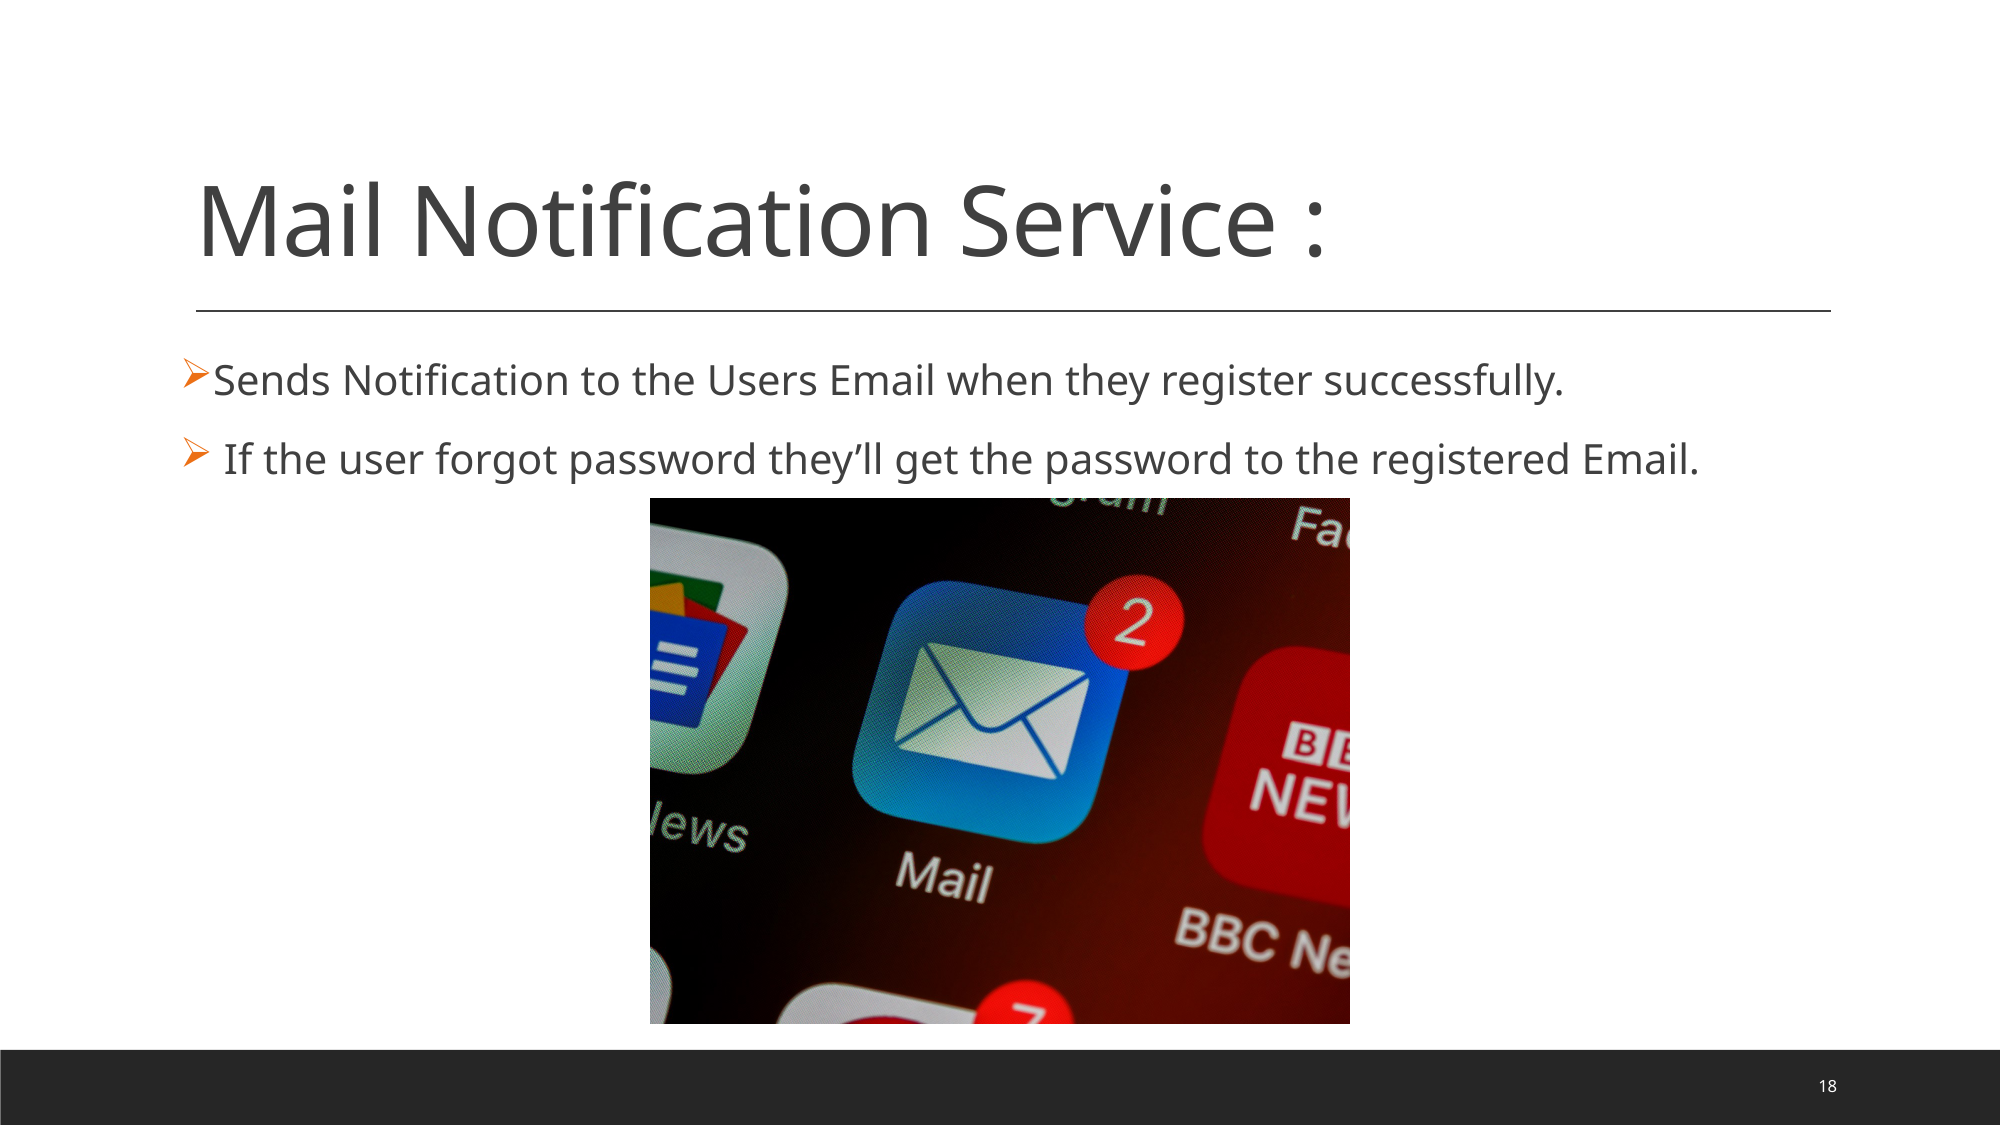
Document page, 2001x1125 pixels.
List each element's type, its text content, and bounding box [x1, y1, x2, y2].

picture [649, 498, 1351, 1025]
list Sends Notification to the Users Email when they register successfully. If the user forgot password they’ll get the password to the registered Email. [180, 345, 1830, 963]
title Mail Notification Service : [180, 47, 1830, 285]
slide_number 18 [1803, 1057, 1932, 1118]
